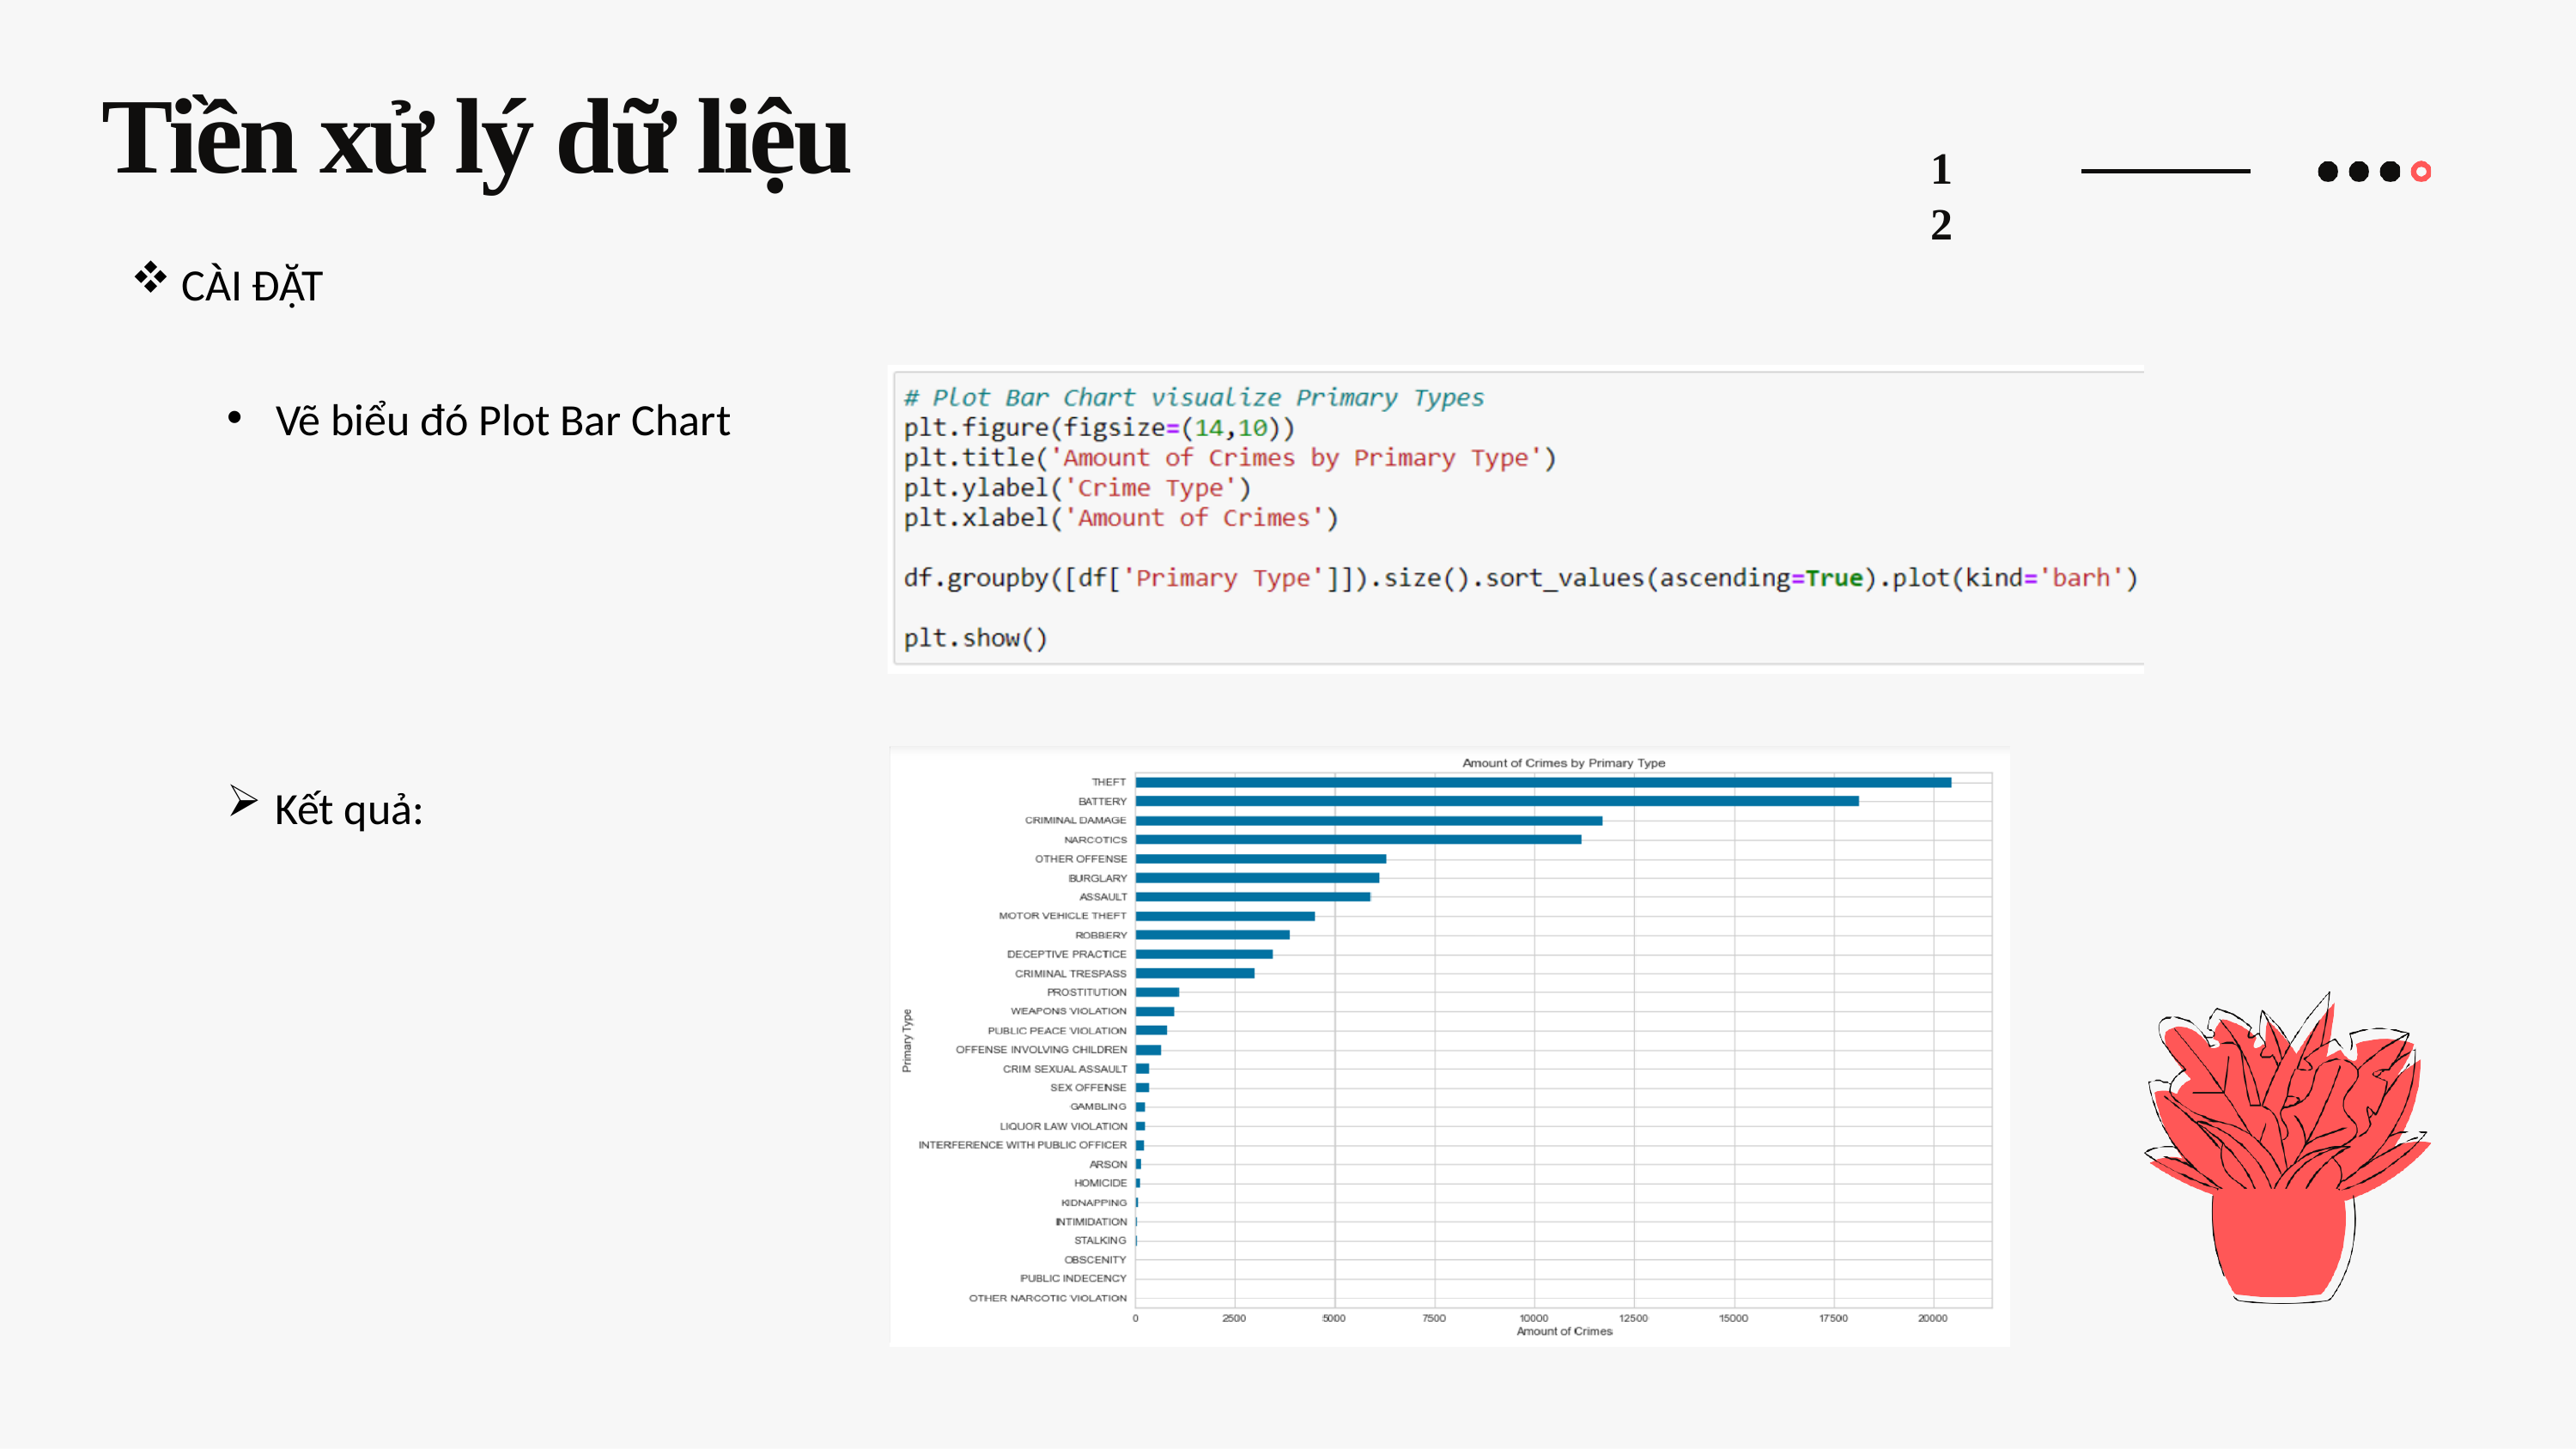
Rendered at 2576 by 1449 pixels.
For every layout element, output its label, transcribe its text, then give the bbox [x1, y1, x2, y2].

text_box [2348, 161, 2369, 182]
text_box Kết quả: [214, 746, 472, 840]
text_box [2081, 169, 2251, 173]
picture [887, 365, 2145, 674]
text_box [2379, 161, 2401, 182]
text_box Tiền xử lý dữ liệu [100, 64, 891, 195]
text_box [2143, 991, 2432, 1305]
picture [890, 746, 2010, 1347]
text_box CÀI ĐẶT [118, 249, 526, 317]
text_box 1 2 [1929, 137, 1983, 249]
text_box [2410, 161, 2432, 182]
text_box Vẽ biểu đó Plot Bar Chart [214, 357, 1042, 451]
text_box [2318, 161, 2338, 182]
